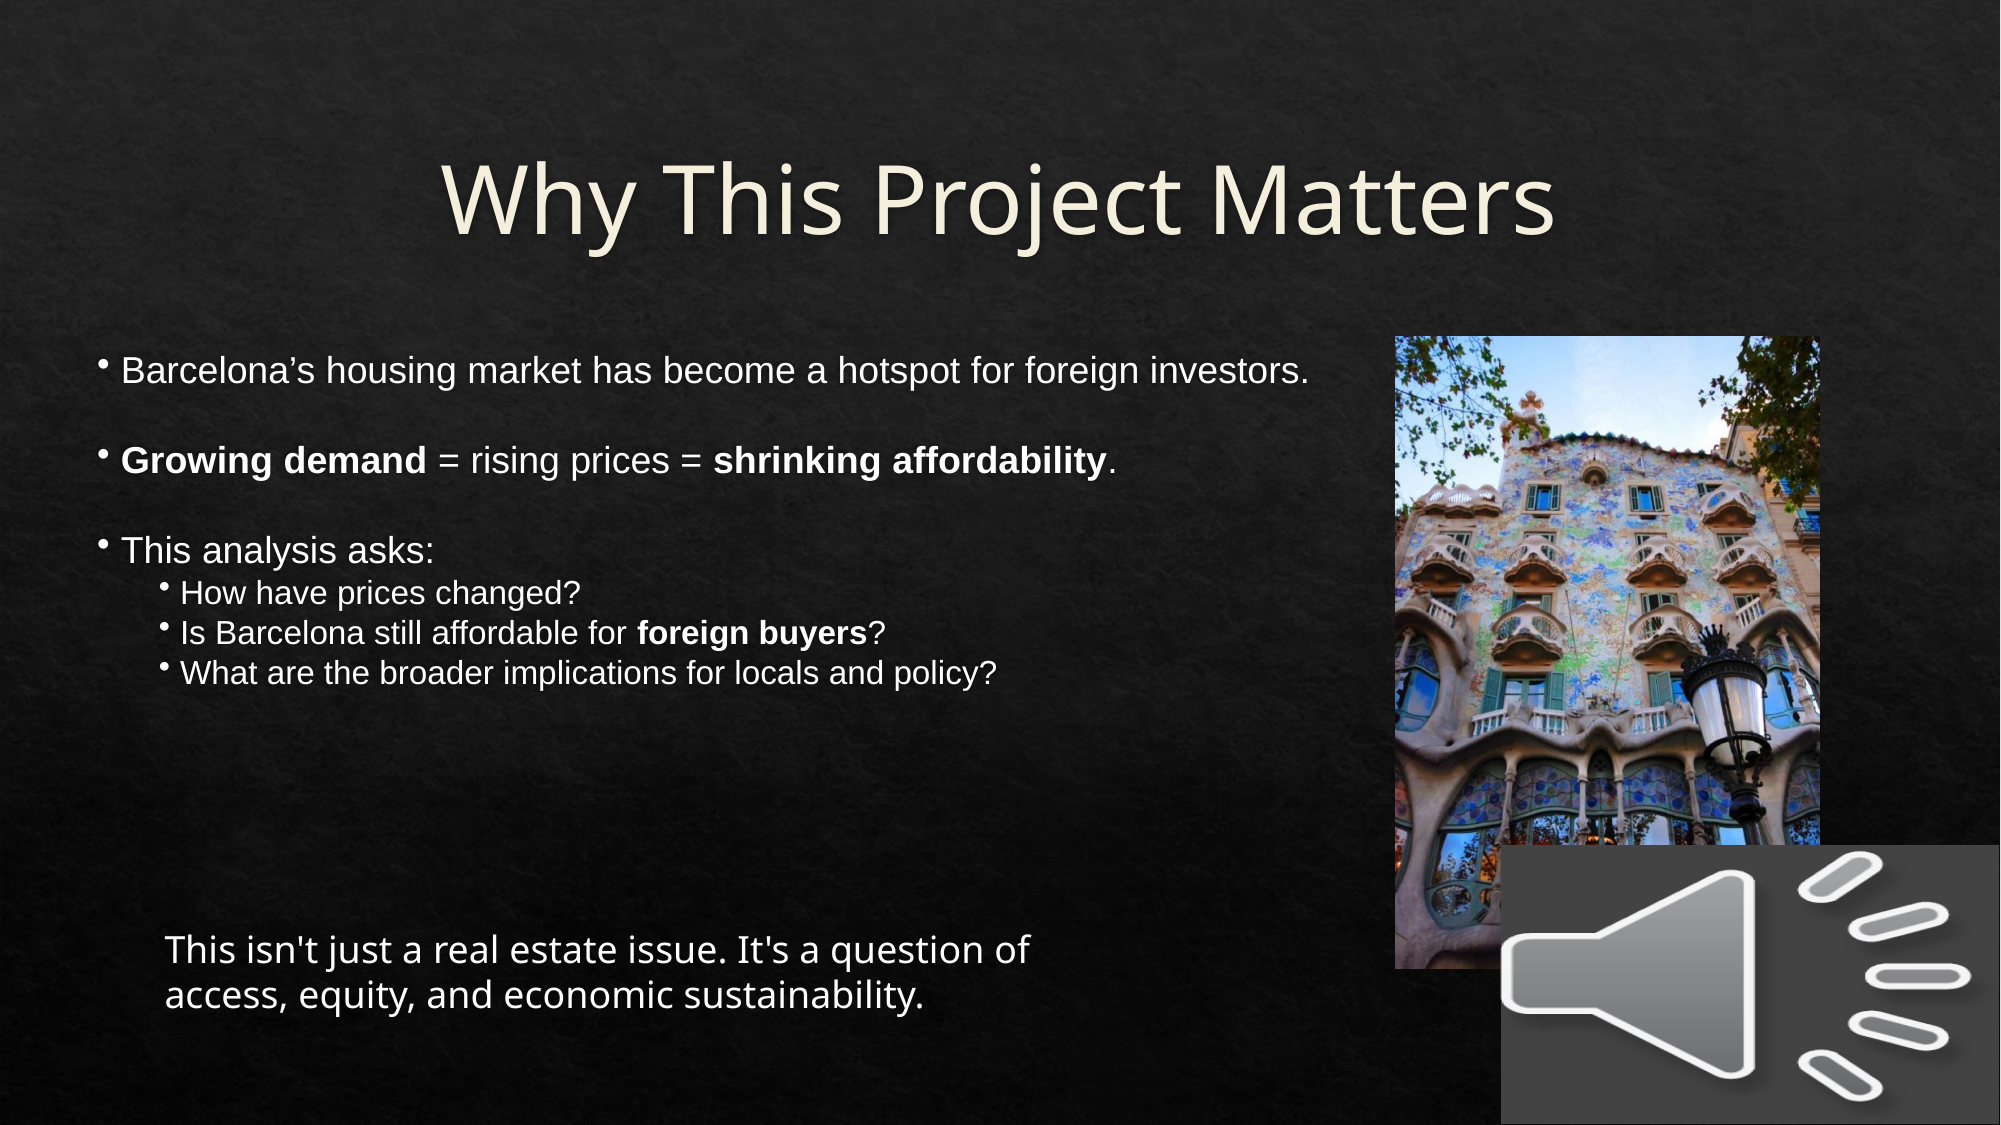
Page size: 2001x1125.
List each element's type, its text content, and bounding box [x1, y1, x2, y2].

title Why This Project Matters [149, 99, 1849, 307]
picture [1394, 336, 2000, 1125]
text_box This isn't just a real estate issue. It's a question of access, equity, and economic sustainability. [149, 918, 1150, 1024]
list Barcelona’s housing market has become a hotspot for foreign investors. Growing demand = rising prices = shrinking affordability. This analysis asks: How have prices changed? Is Barcelona still affordable for foreign buyers? What are the broader implications for locals and policy? [82, 214, 1339, 868]
